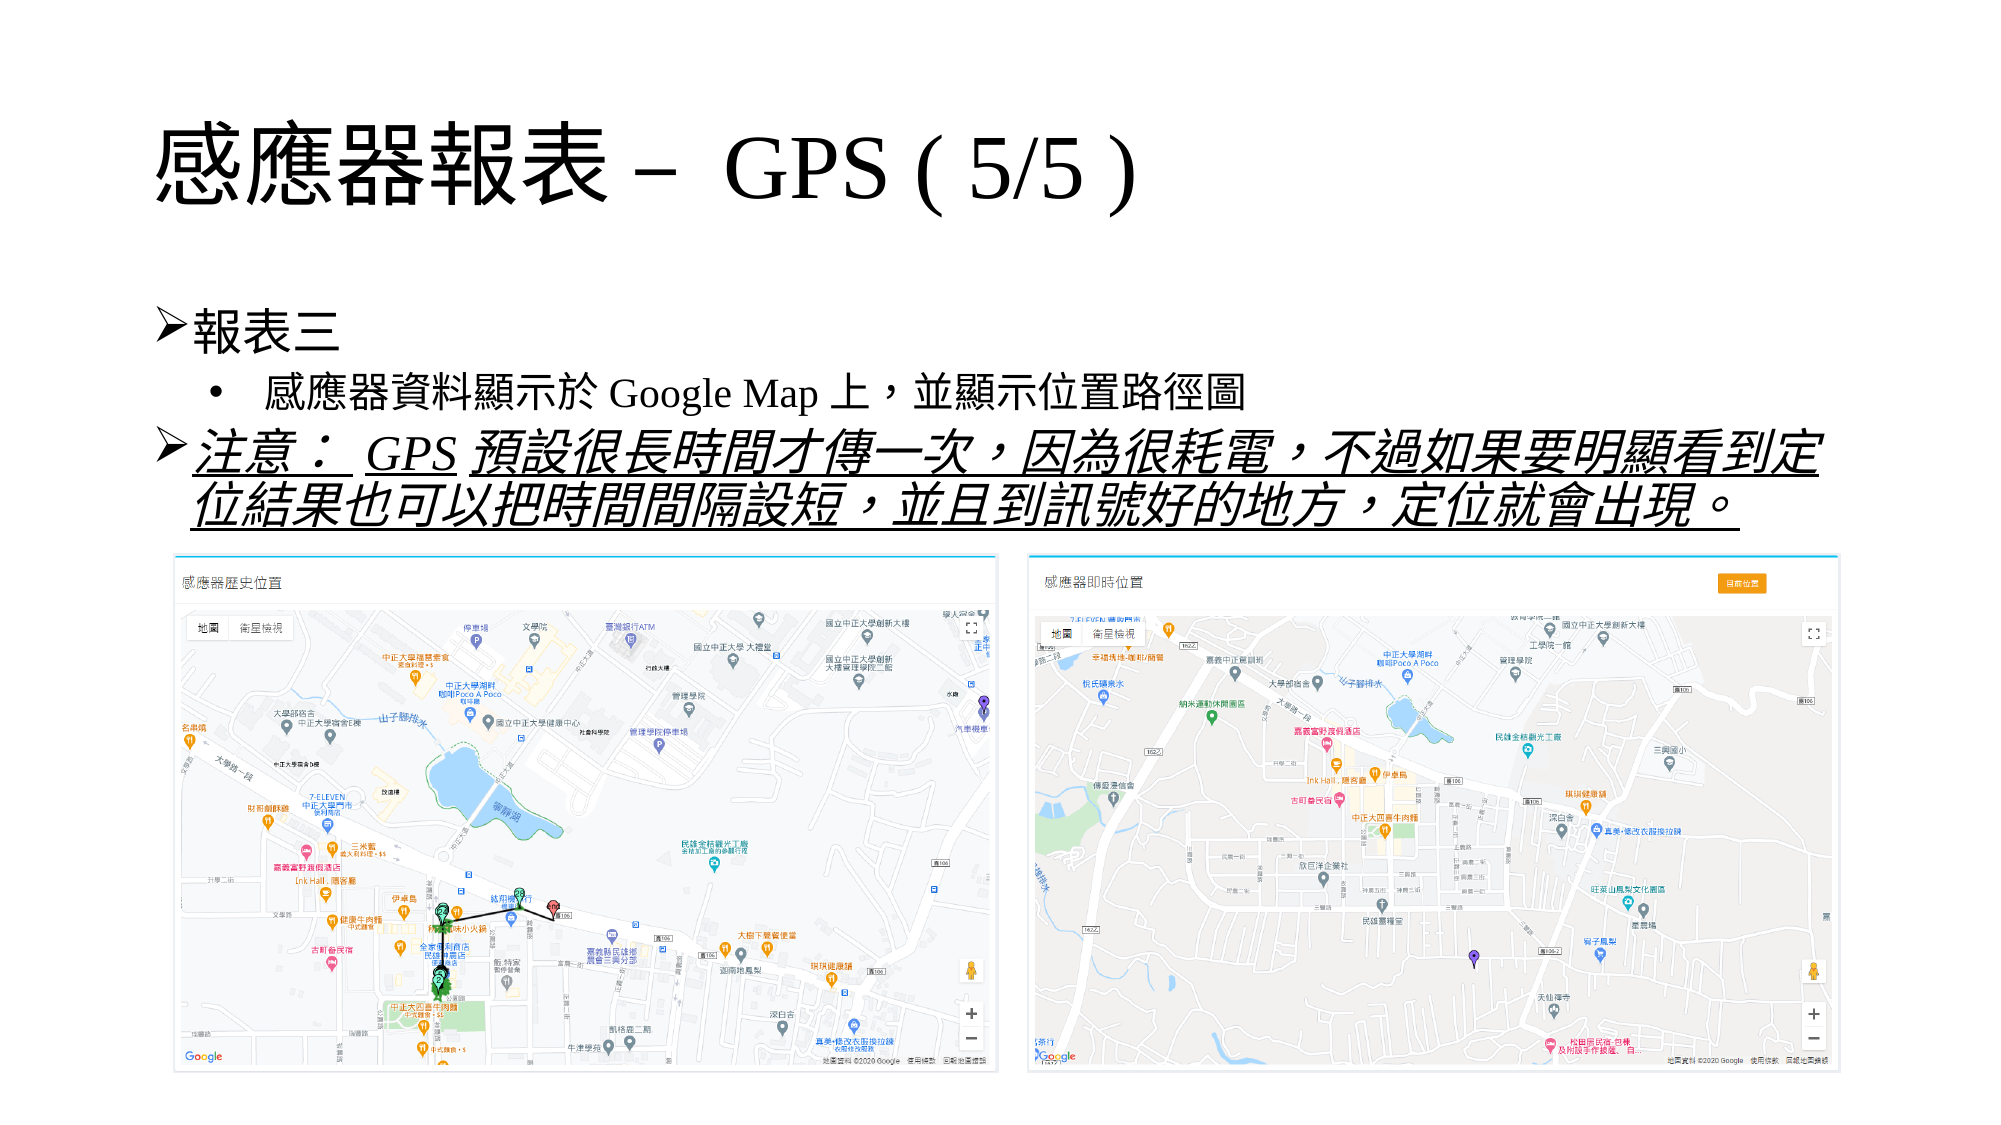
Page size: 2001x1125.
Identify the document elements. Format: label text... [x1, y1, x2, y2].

list 報表三 感應器資料顯示於Google Map上，並顯示位置路徑圖 注意： GPS預設很長時間才傳一次，因為很耗電，不過如果要明顯看到定位結果也可以把時間間隔設短，並且到訊號好的地方，定位就會出現。 [137, 299, 1863, 1014]
title 感應器報表 – GPS ( 5/5 ) [137, 59, 1863, 278]
picture [173, 553, 999, 1073]
picture [1027, 553, 1841, 1073]
